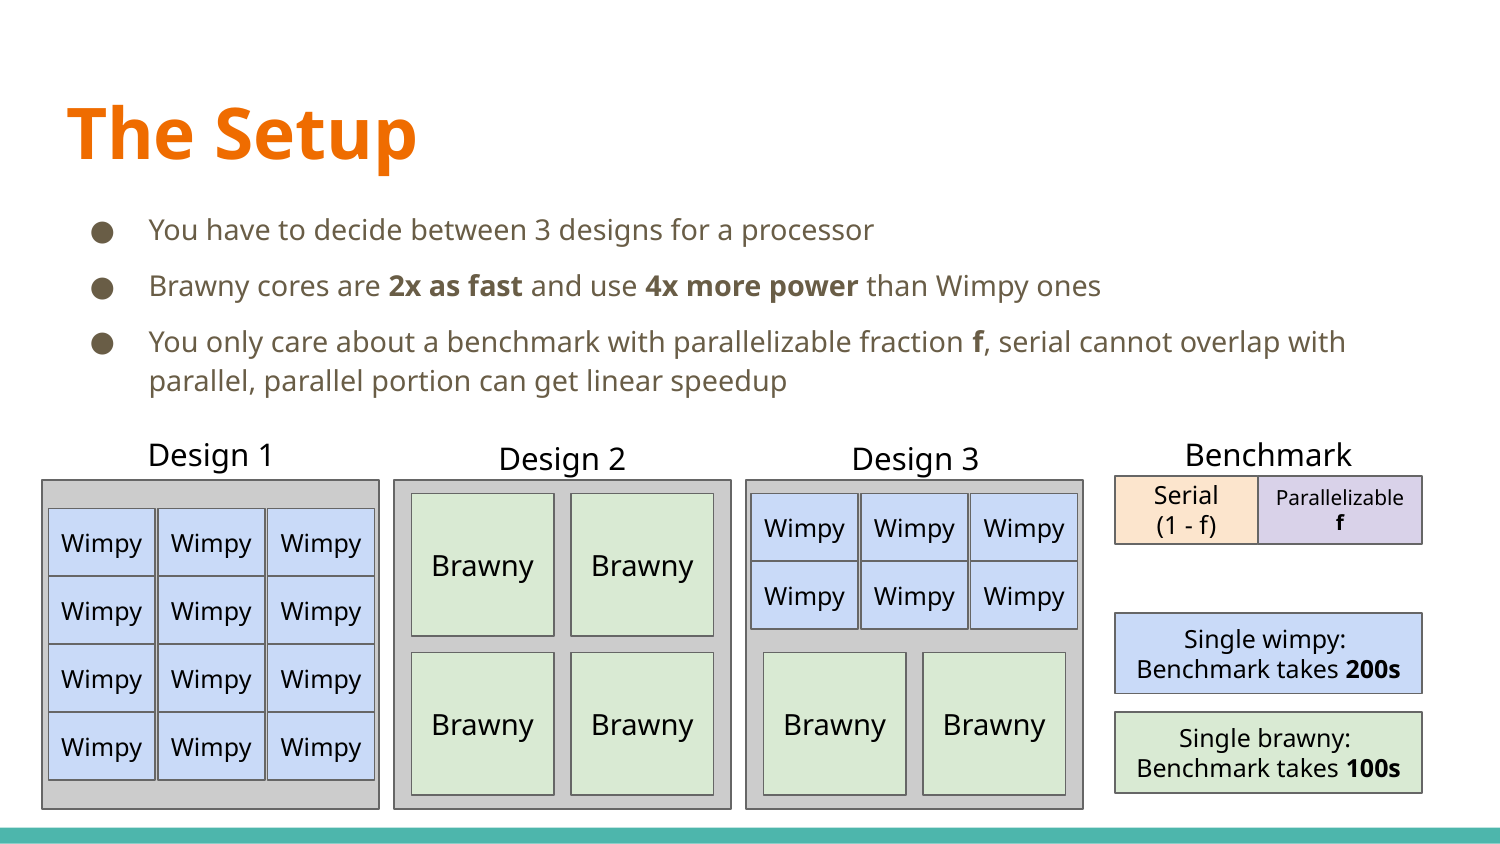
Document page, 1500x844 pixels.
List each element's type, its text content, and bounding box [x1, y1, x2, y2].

text_box Brawny [411, 493, 554, 637]
text_box Brawny [571, 652, 714, 795]
list You have to decide between 3 designs for a processor Brawny cores are 2x as fast and use 4x more power than Wimpy ones You only care about a benchmark with parallelizable fraction f, serial cannot overlap with parallel, parallel portion can get linear speedup [51, 191, 1449, 416]
text_box Wimpy [860, 561, 968, 630]
text_box Serial (1 - f) [1115, 475, 1257, 544]
text_box Brawny [922, 652, 1066, 795]
text_box Brawny [763, 652, 906, 795]
text_box Wimpy [970, 493, 1078, 561]
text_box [48, 508, 375, 781]
text_box Design 3 [792, 418, 1039, 492]
text_box [393, 479, 731, 809]
text_box Brawny [411, 652, 554, 795]
text_box Single wimpy: Benchmark takes 200s [1115, 612, 1422, 694]
text_box Single brawny: Benchmark takes 100s [1115, 712, 1422, 793]
text_box Brawny [571, 493, 714, 637]
text_box [42, 479, 379, 809]
text_box [745, 479, 1083, 809]
title The Setup [51, 72, 1449, 189]
text_box Wimpy [751, 561, 859, 630]
text_box Wimpy [751, 493, 859, 561]
text_box Benchmark [1138, 414, 1399, 488]
text_box Wimpy [860, 493, 968, 561]
text_box Parallelizable f [1257, 475, 1422, 544]
text_box Design 1 [88, 414, 335, 488]
text_box Design 2 [439, 418, 686, 492]
text_box Wimpy [970, 561, 1078, 630]
